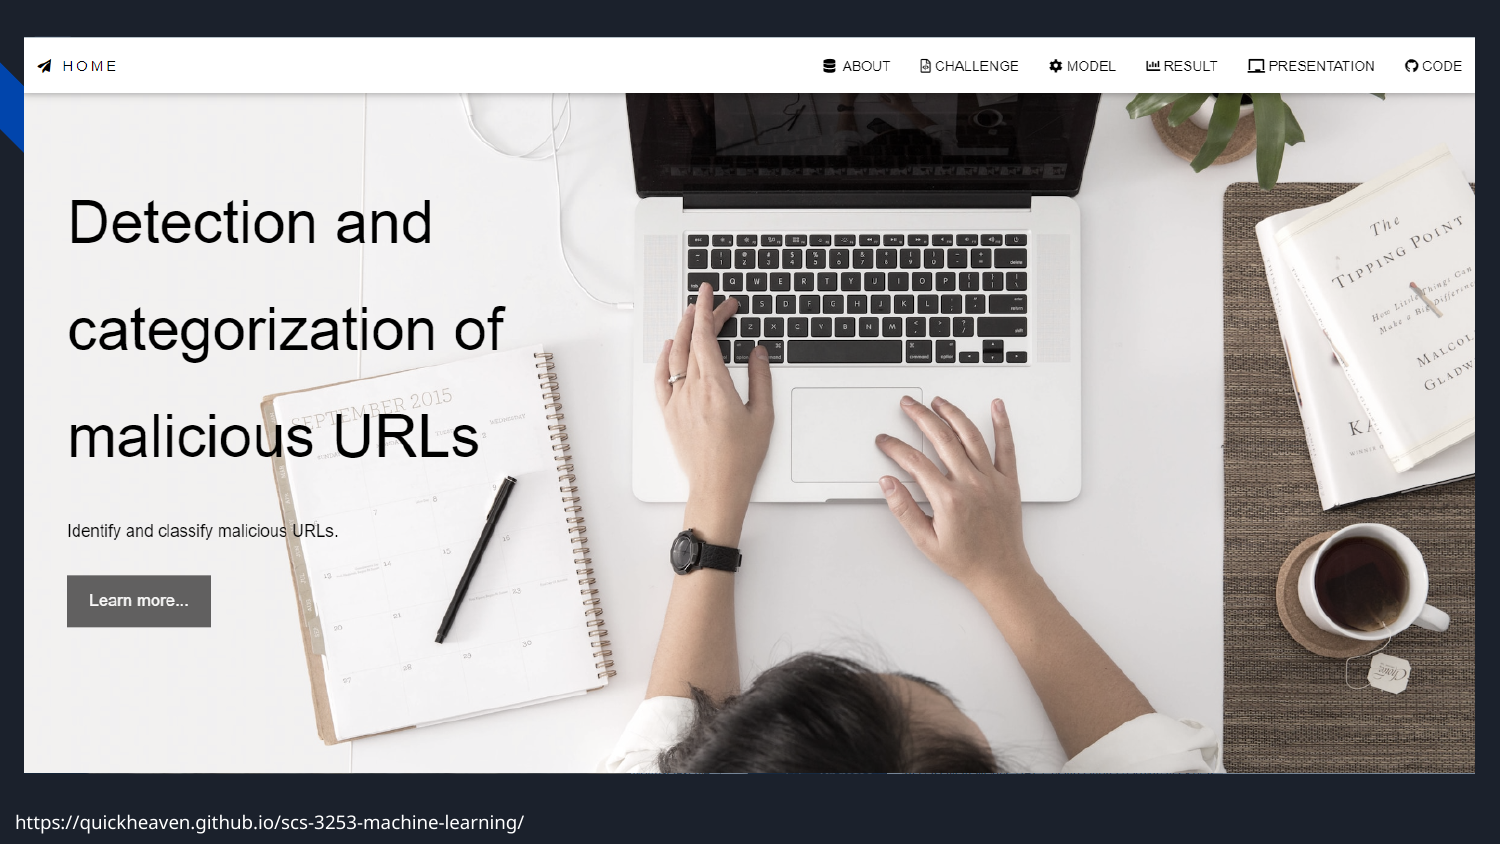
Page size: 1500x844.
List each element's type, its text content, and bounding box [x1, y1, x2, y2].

picture [24, 37, 1476, 774]
text_box https://quickheaven.github.io/scs-3253-machine-learning/ [0, 794, 587, 844]
